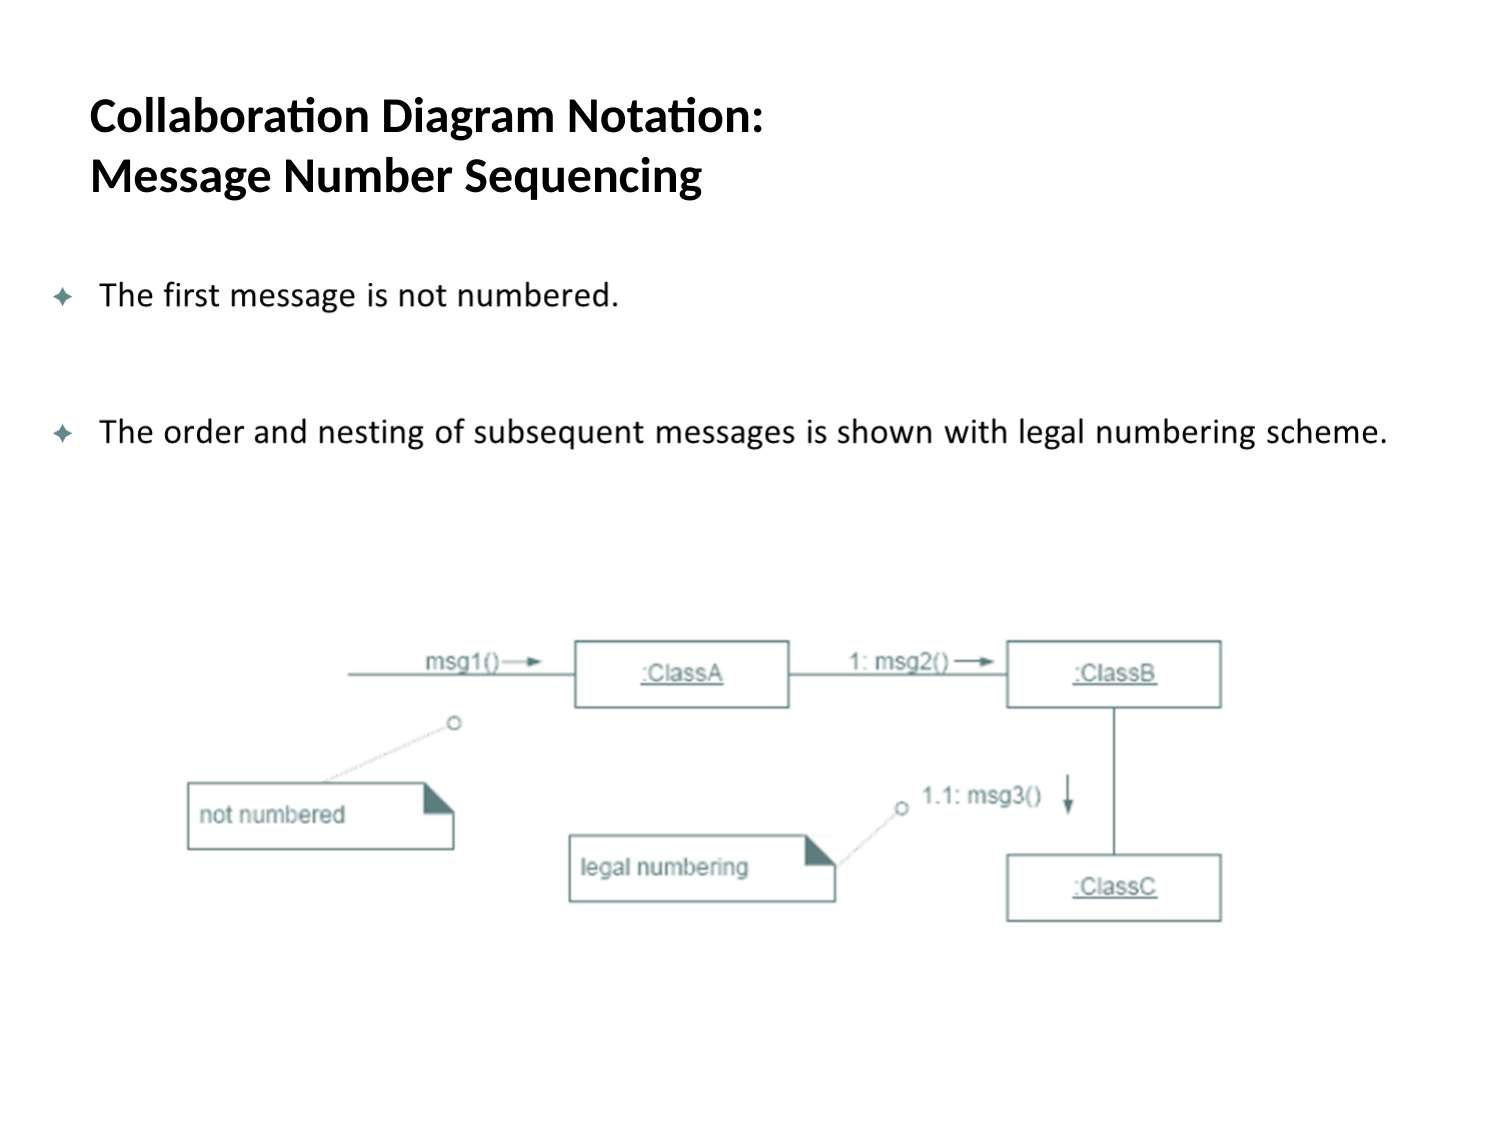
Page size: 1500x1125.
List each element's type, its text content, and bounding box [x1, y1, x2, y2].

picture [37, 262, 1410, 475]
picture [149, 599, 1328, 955]
text_box Collaboration Diagram Notation: Message Number Sequencing [74, 74, 1038, 210]
